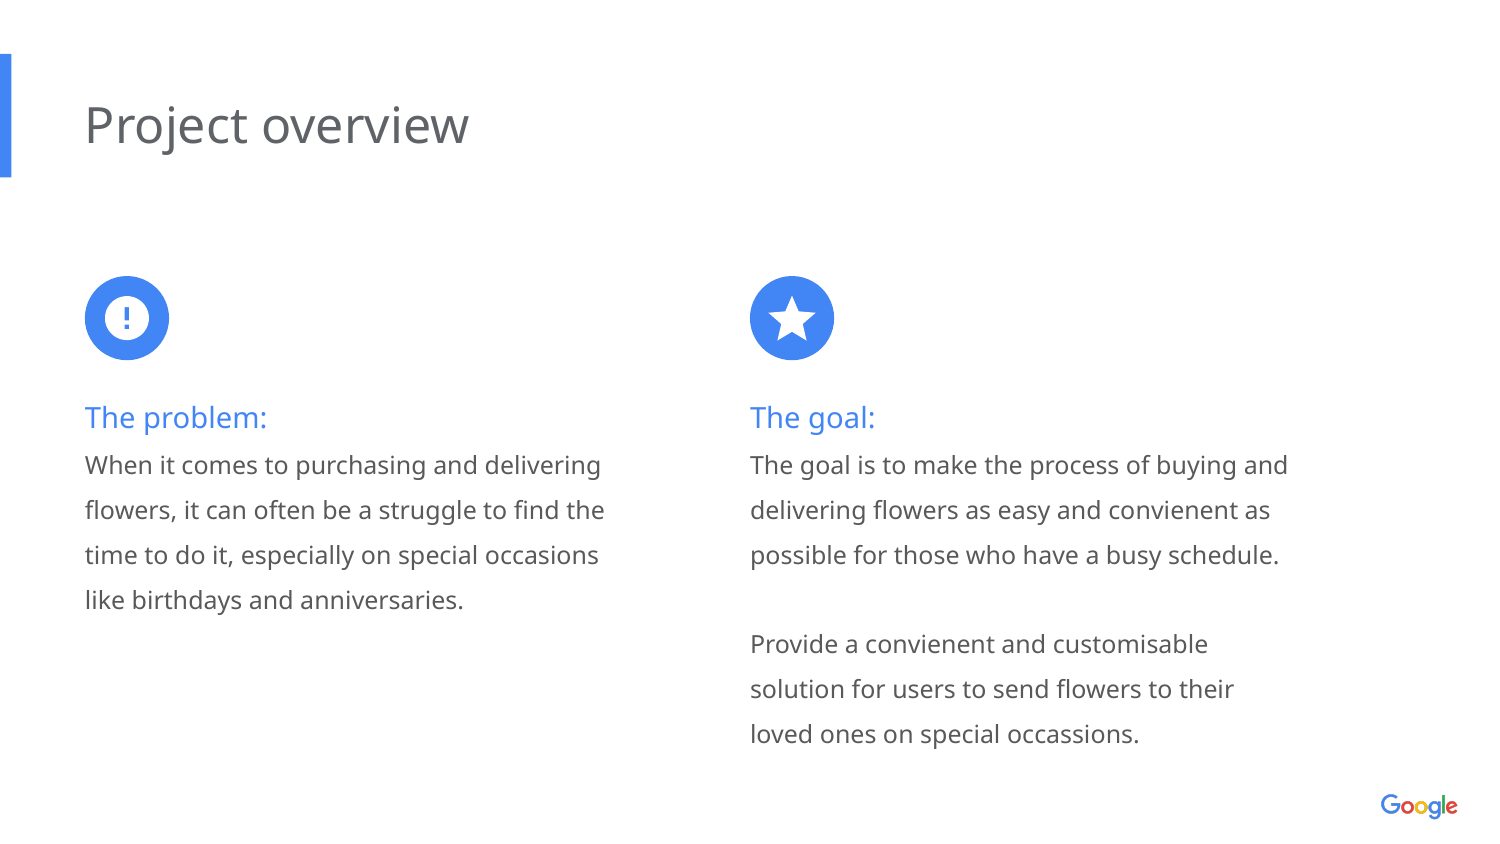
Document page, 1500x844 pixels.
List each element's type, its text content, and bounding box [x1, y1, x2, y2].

text_box [105, 296, 149, 341]
text_box The goal: The goal is to make the process of buying and delivering flowers as easy and convienent as possible for those who have a busy schedule. Provide a convienent and customisable solution for users to send flowers to their loved ones on special occassions. [750, 367, 1316, 764]
text_box The problem: When it comes to purchasing and delivering flowers, it can often be a struggle to find the time to do it, especially on special occasions like birthdays and anniversaries. [84, 367, 651, 629]
picture [1381, 794, 1458, 820]
text_box Project overview [84, 78, 1095, 169]
text_box [749, 276, 835, 361]
text_box [84, 276, 170, 361]
text_box [768, 295, 816, 341]
